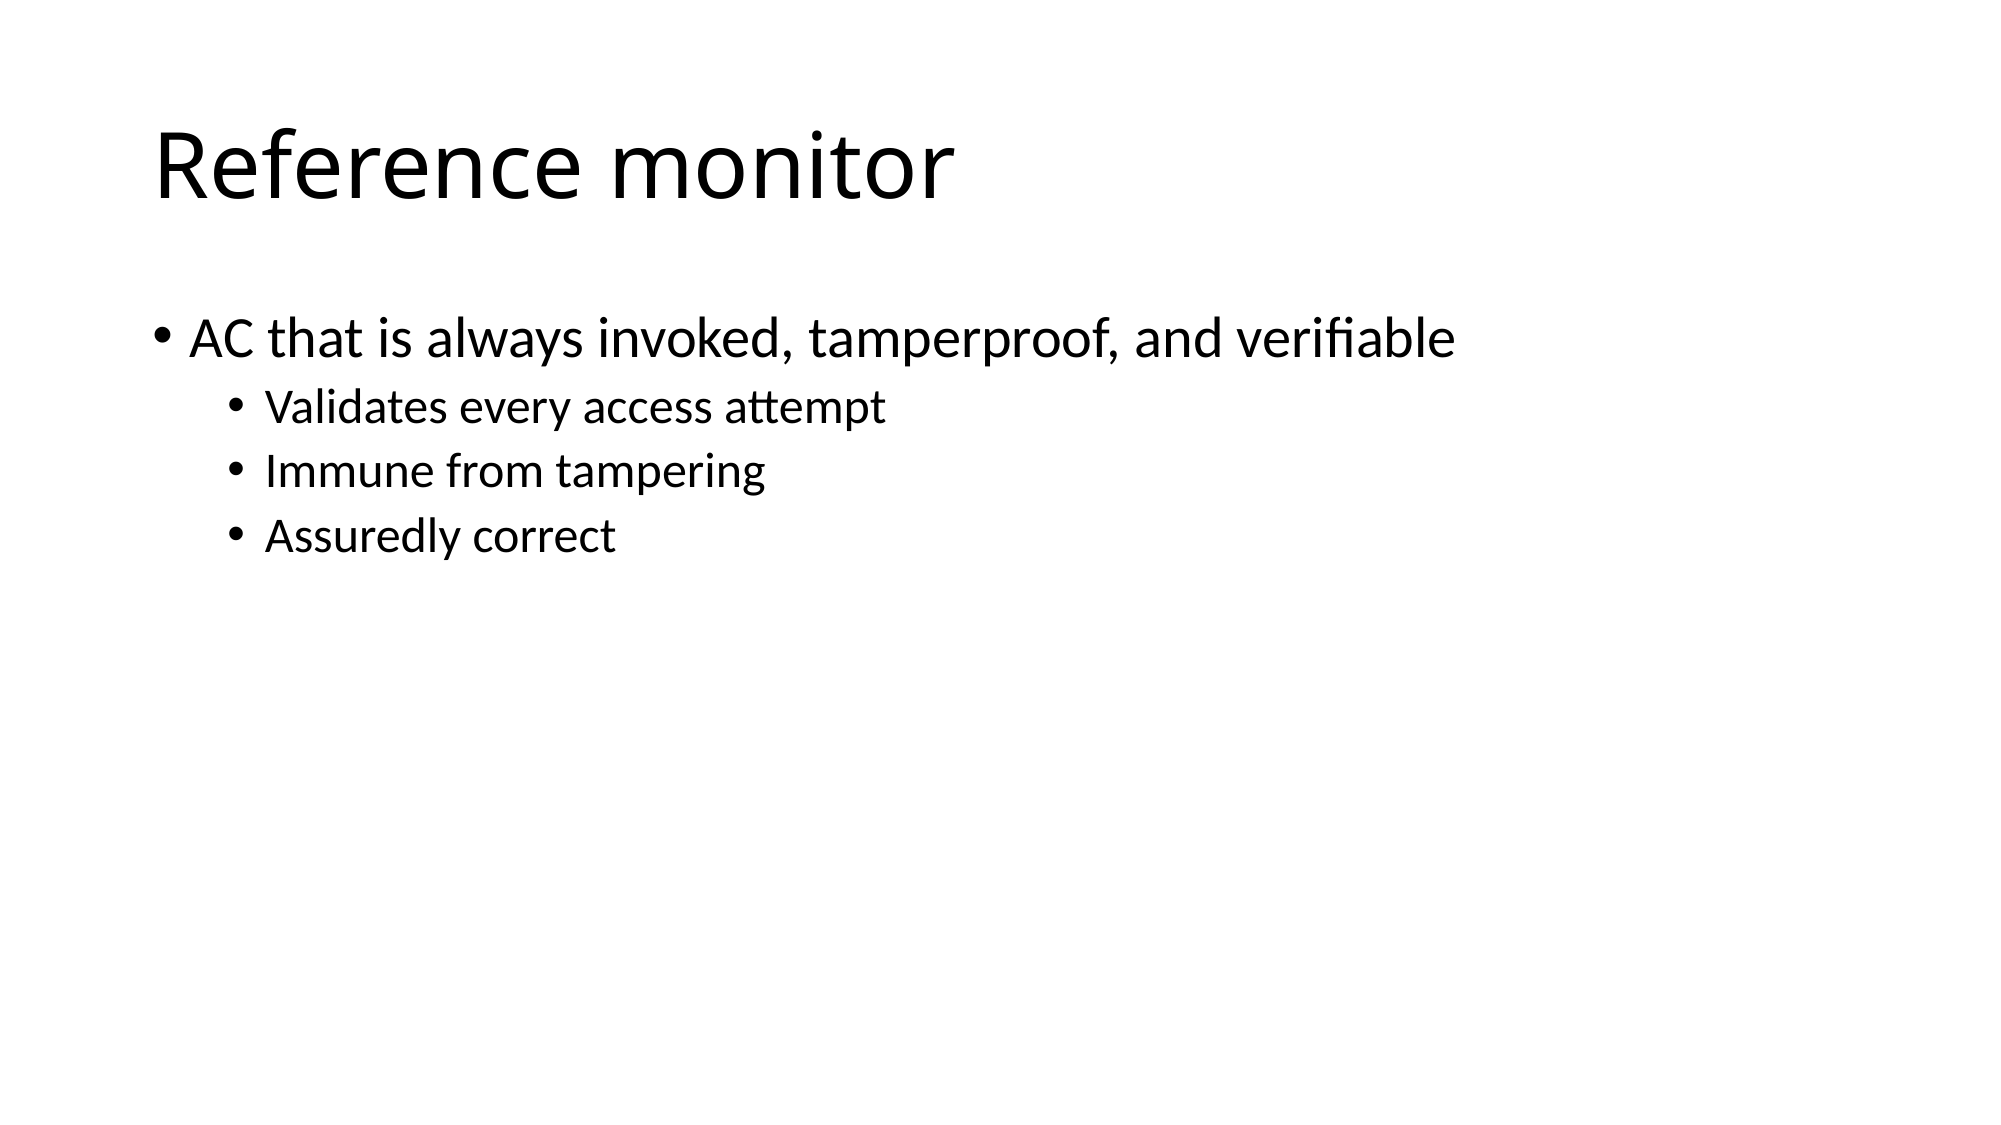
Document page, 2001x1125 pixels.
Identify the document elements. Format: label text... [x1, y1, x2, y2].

list AC that is always invoked, tamperproof, and verifiable Validates every access attempt Immune from tampering Assuredly correct [137, 299, 1863, 1014]
title Reference monitor [137, 59, 1863, 278]
